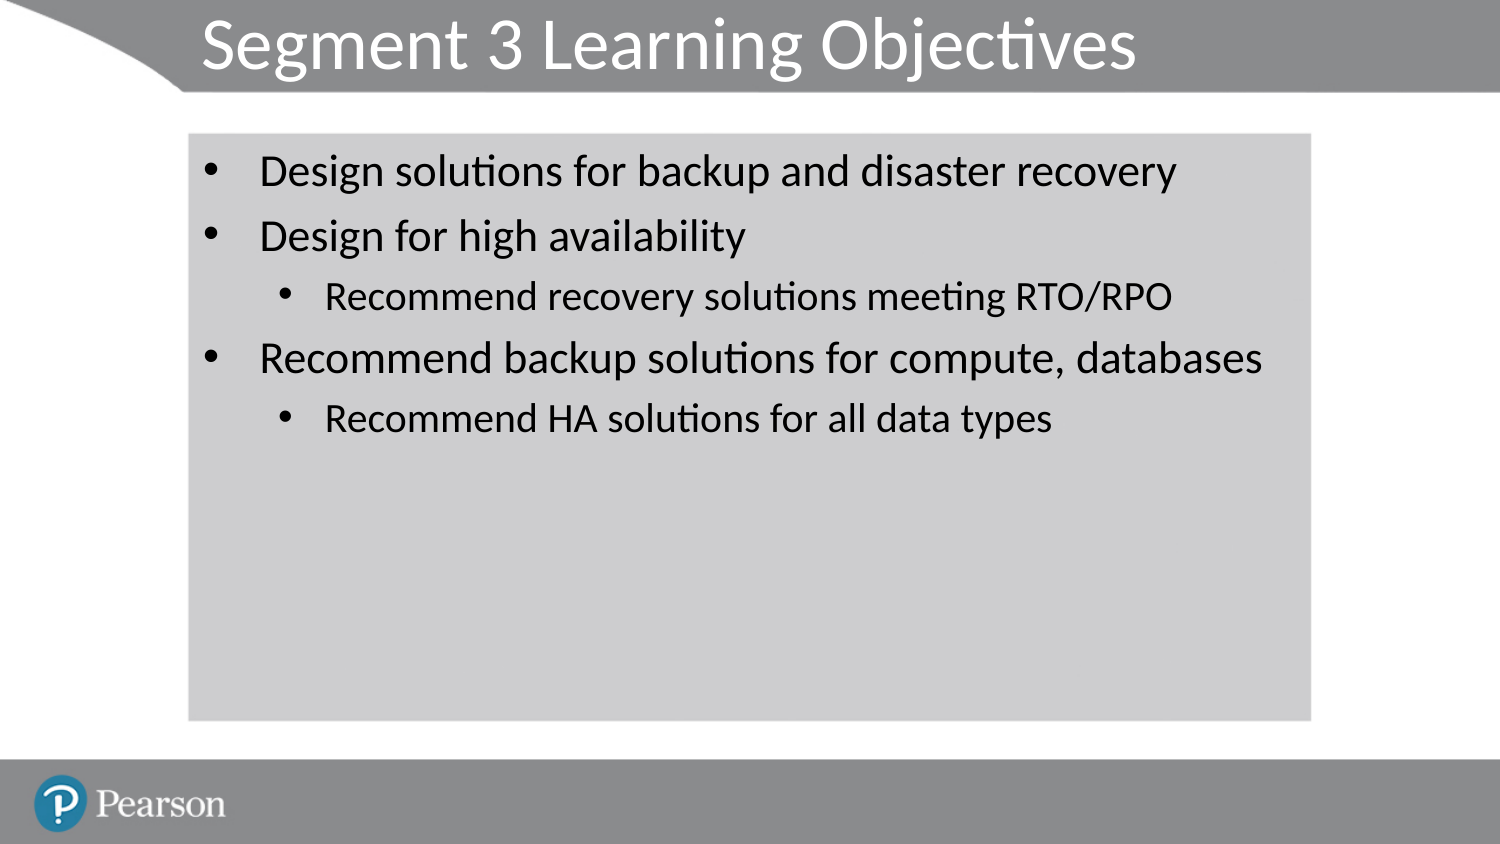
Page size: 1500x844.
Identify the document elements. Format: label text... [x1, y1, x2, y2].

title Segment 3 Learning Objectives [186, 0, 1425, 79]
picture [0, 0, 1500, 844]
list Design solutions for backup and disaster recovery Design for high availability Recommend recovery solutions meeting RTO/RPO Recommend backup solutions for compute, databases Recommend HA solutions for all data types [188, 133, 1311, 716]
